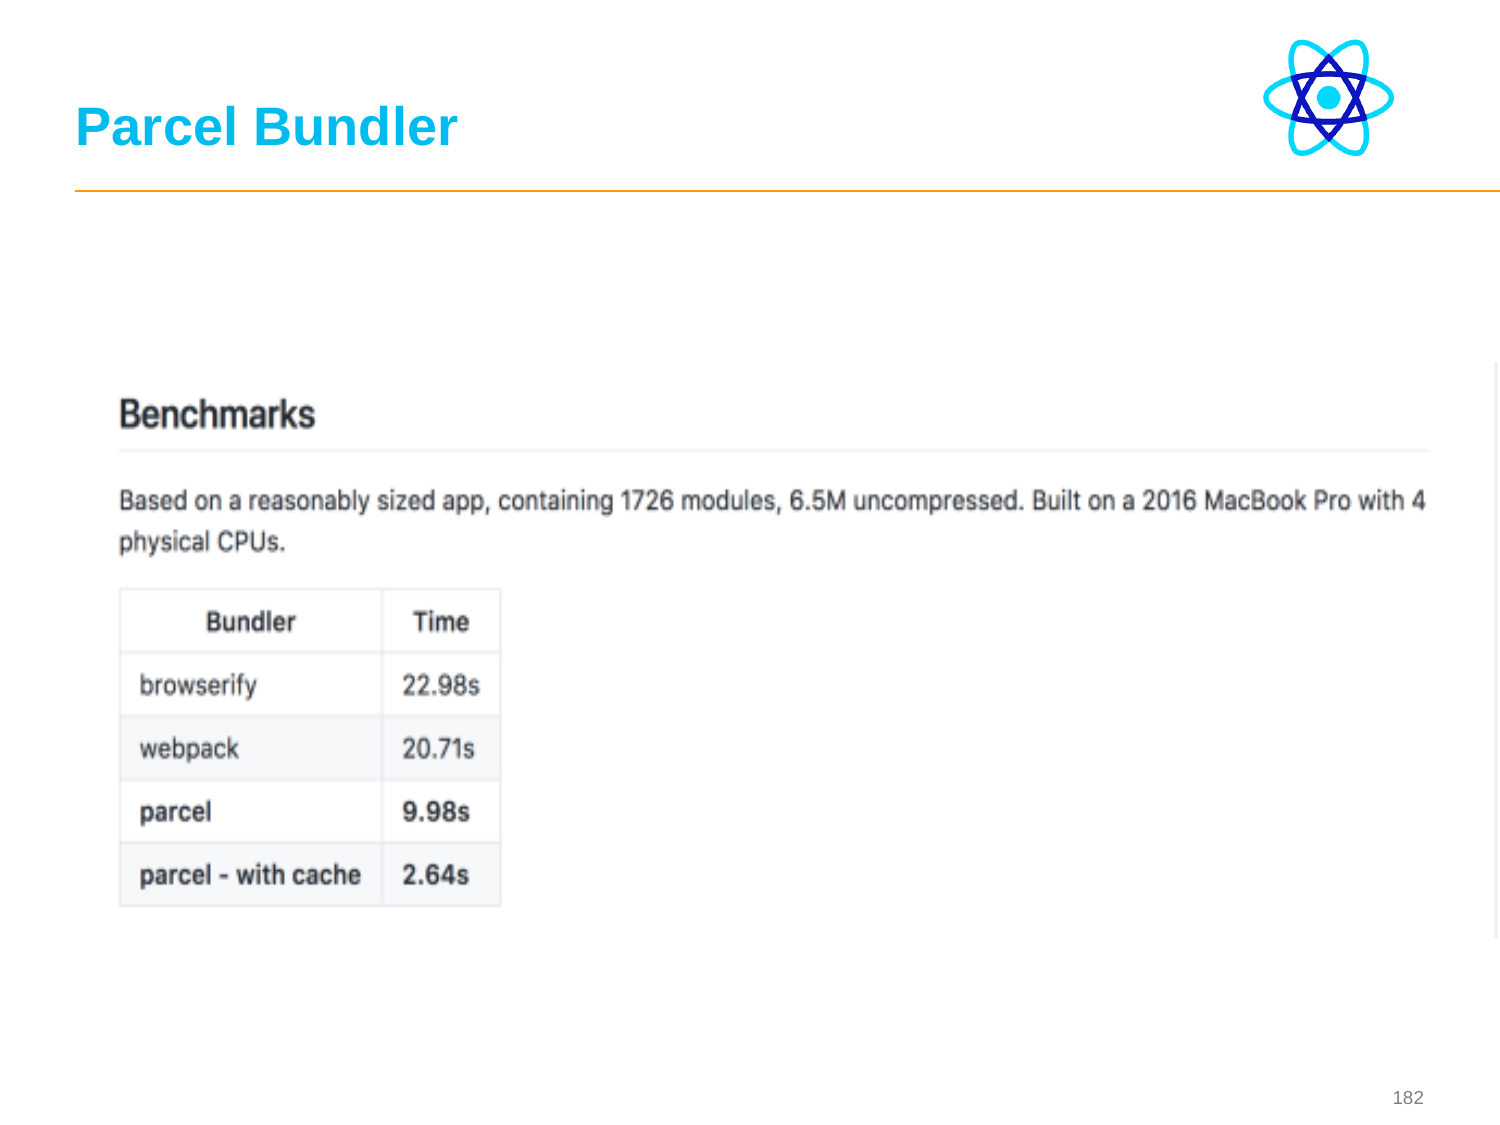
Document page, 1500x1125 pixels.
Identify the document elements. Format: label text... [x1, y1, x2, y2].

title Parcel Bundler [75, 27, 1422, 157]
picture [87, 362, 1500, 938]
